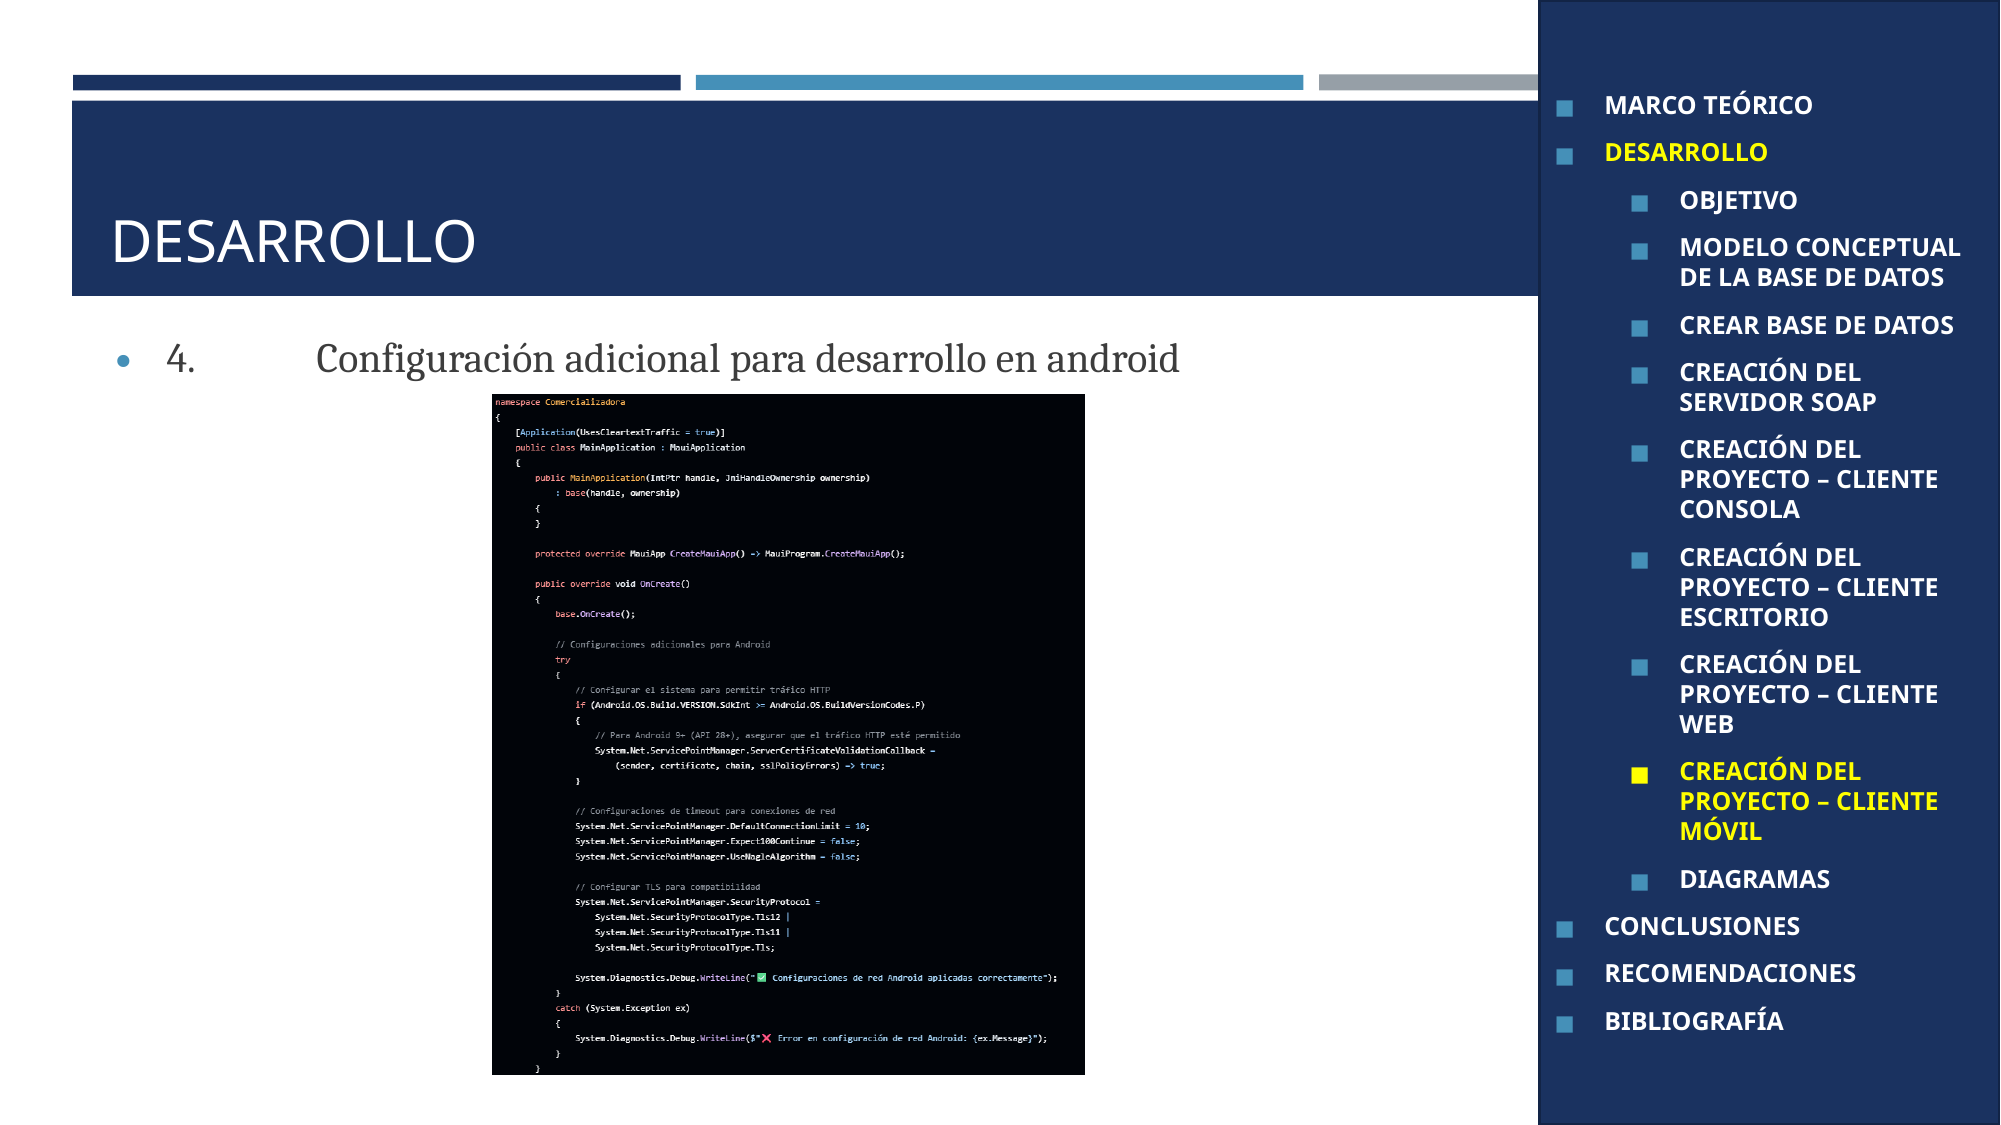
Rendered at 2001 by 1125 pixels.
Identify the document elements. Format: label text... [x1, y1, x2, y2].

picture [492, 394, 1085, 1076]
title DESARROLLO [95, 115, 1539, 282]
list 4. Configuración adicional para desarrollo en android [95, 313, 1482, 395]
text_box MARCO TEÓRICO DESARROLLO OBJETIVO MODELO CONCEPTUAL DE LA BASE DE DATOS CREAR BASE DE DATOS CREACIÓN DEL SERVIDOR SOAP CREACIÓN DEL PROYECTO – CLIENTE CONSOLA CREACIÓN DEL PROYECTO – CLIENTE ESCRITORIO CREACIÓN DEL PROYECTO – CLIENTE WEB CREACIÓN DEL PROYECTO – CLIENTE MÓVIL DIAGRAMAS CONCLUSIONES RECOMENDACIONES BIBLIOGRAFÍA [1539, 0, 2000, 1125]
